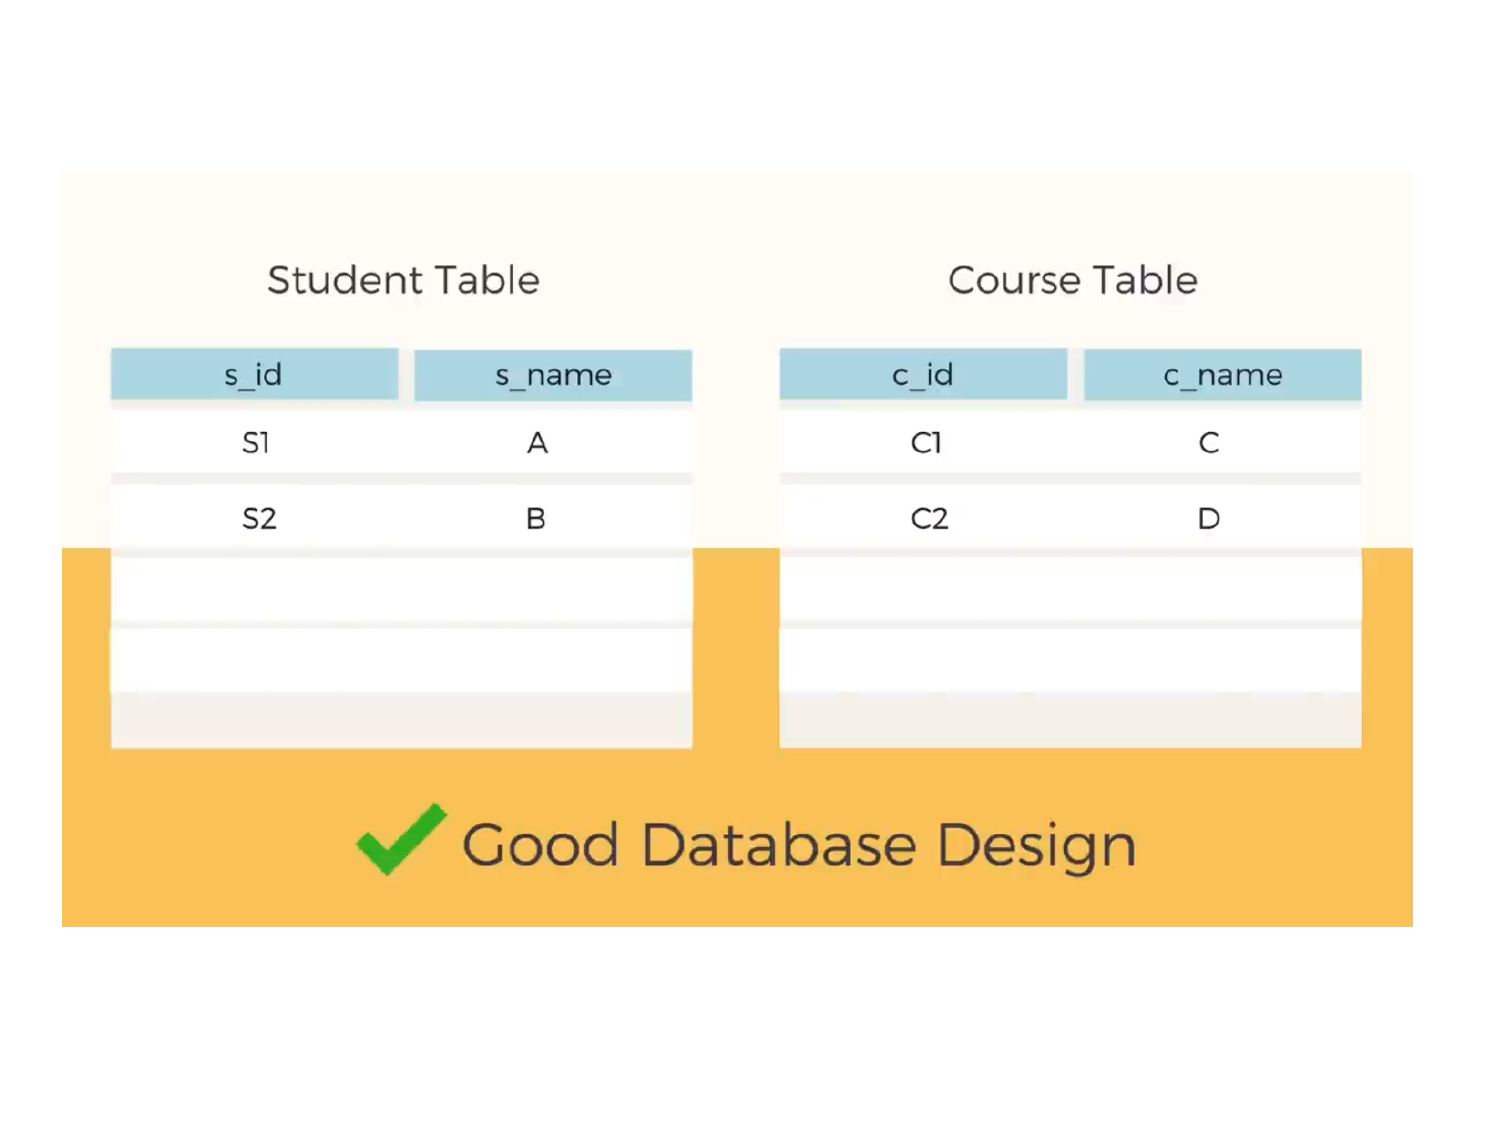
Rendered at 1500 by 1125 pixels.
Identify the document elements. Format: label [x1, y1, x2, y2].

list [62, 173, 1413, 927]
